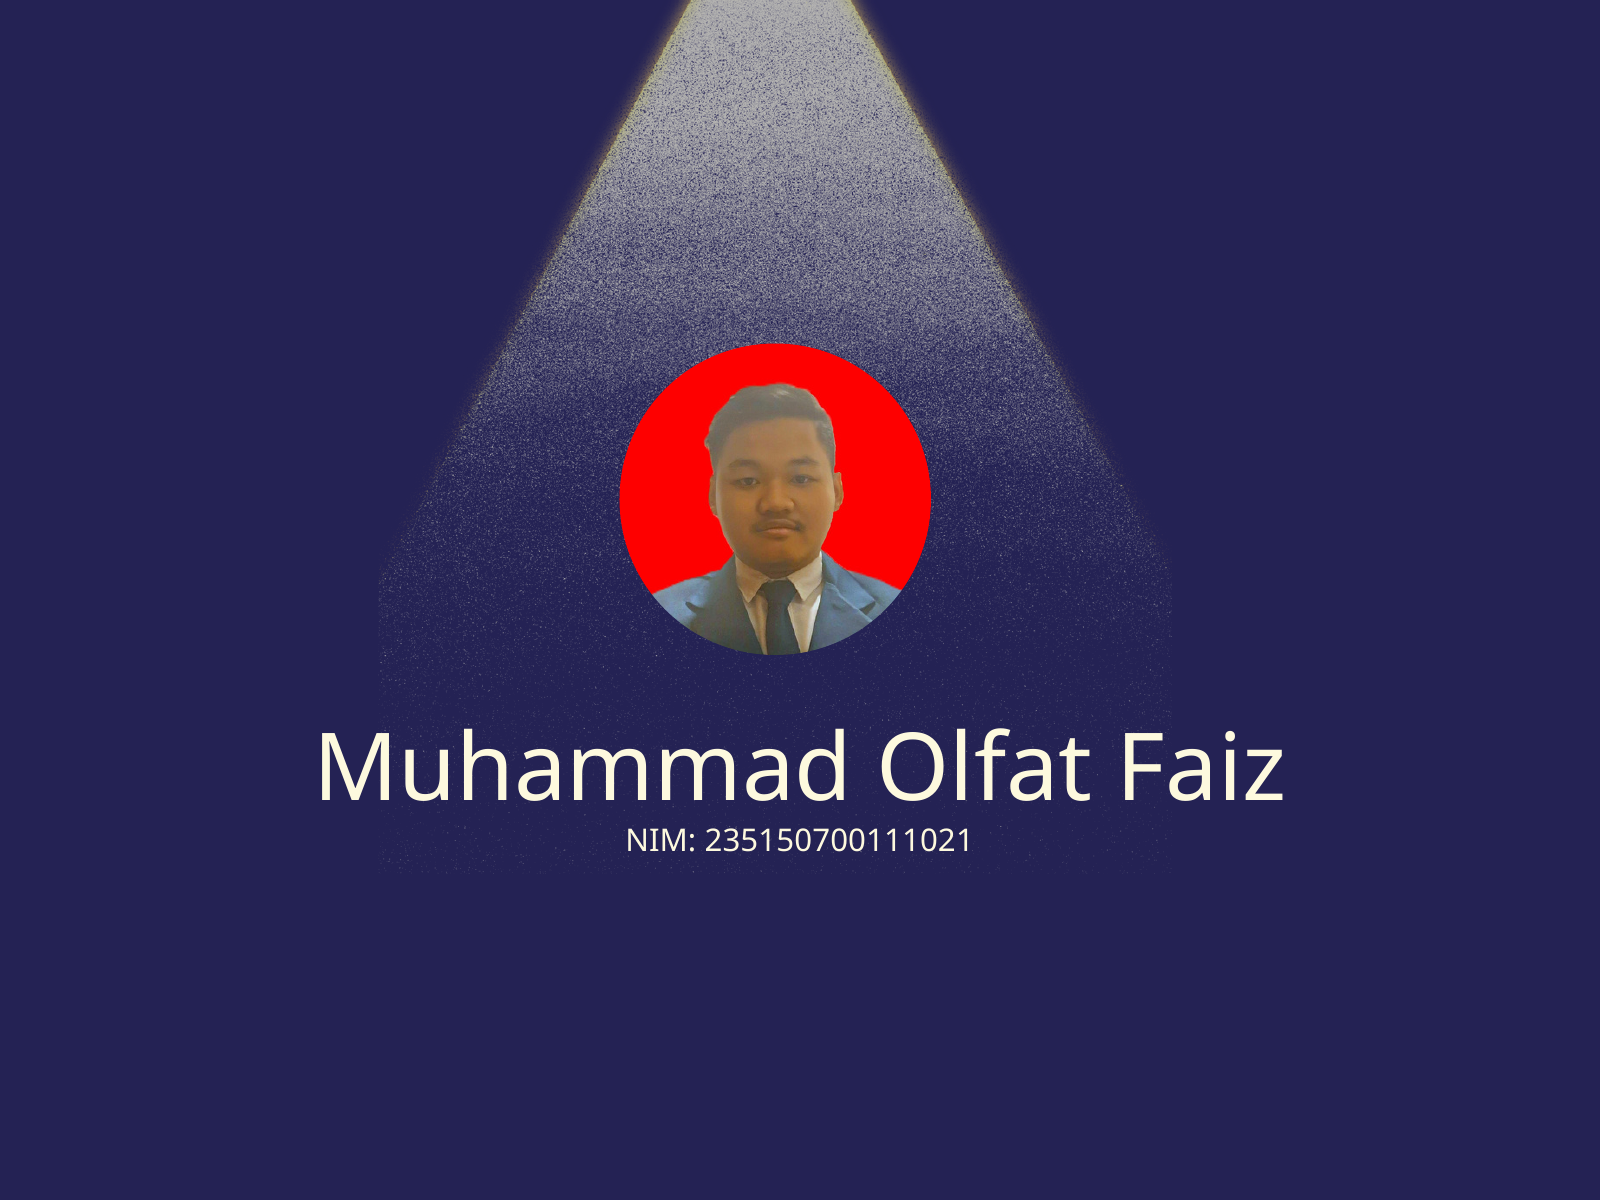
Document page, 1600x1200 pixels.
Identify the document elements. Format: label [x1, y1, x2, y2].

text_box [240, 343, 1360, 857]
text_box [378, 866, 1172, 874]
text_box [378, 0, 1172, 341]
